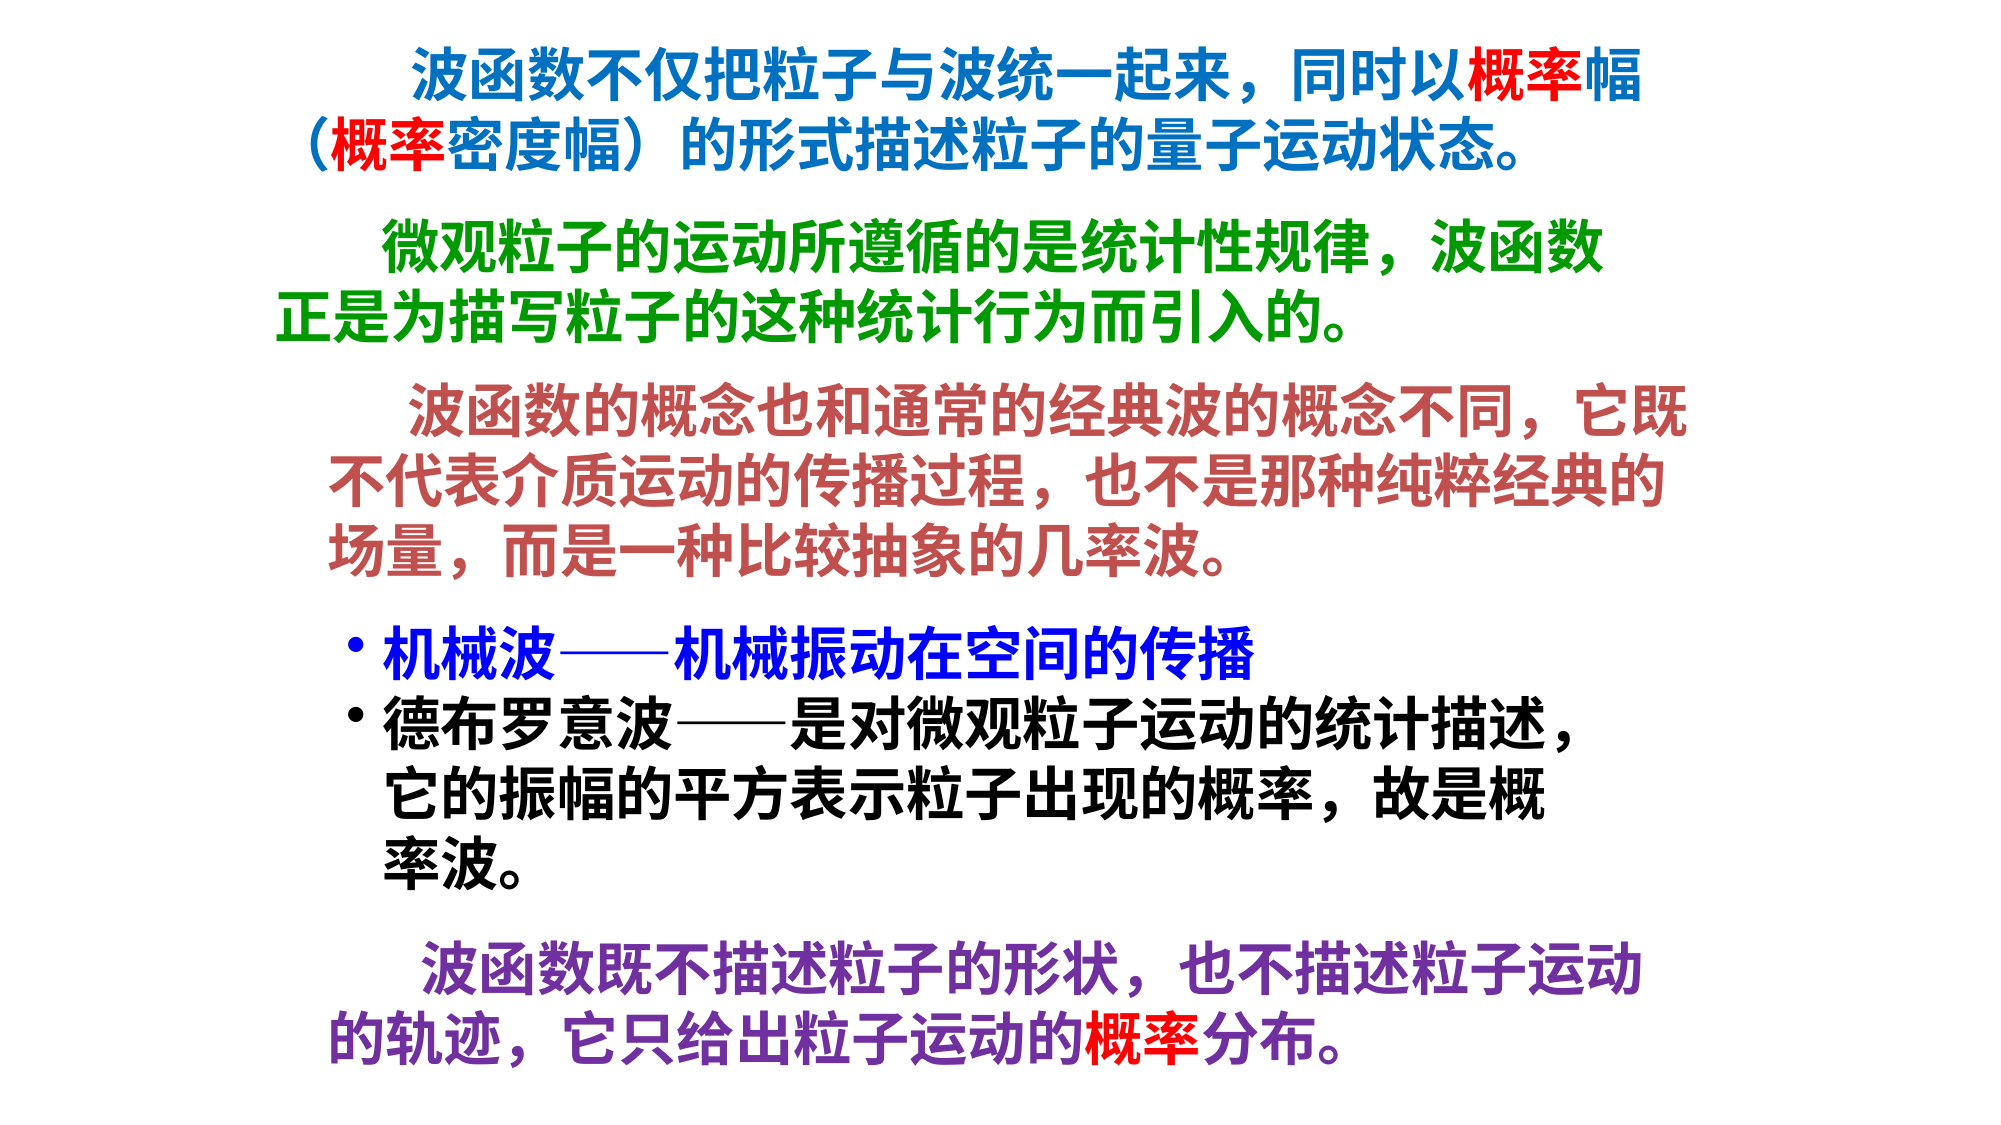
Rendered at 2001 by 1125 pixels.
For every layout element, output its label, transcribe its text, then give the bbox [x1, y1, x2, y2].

text_box 波函数的概念也和通常的经典波的概念不同，它既不代表介质运动的传播过程，也不是那种纯粹经典的场量，而是一种比较抽象的几率波。 [312, 367, 1713, 592]
text_box 机械波——机械振动在空间的传播 德布罗意波——是对微观粒子运动的统计描述，它的振幅的平方表示粒子出现的概率，故是概率波。 [332, 609, 1588, 905]
text_box 微观粒子的运动所遵循的是统计性规律，波函数正是为描写粒子的这种统计行为而引入的。 [259, 203, 1660, 358]
text_box 波函数既不描述粒子的形状，也不描述粒子运动的轨迹，它只给出粒子运动的概率分布。 [312, 924, 1713, 1080]
text_box 波函数不仅把粒子与波统一起来，同时以概率幅（概率密度幅）的形式描述粒子的量子运动状态。 [257, 30, 1658, 186]
